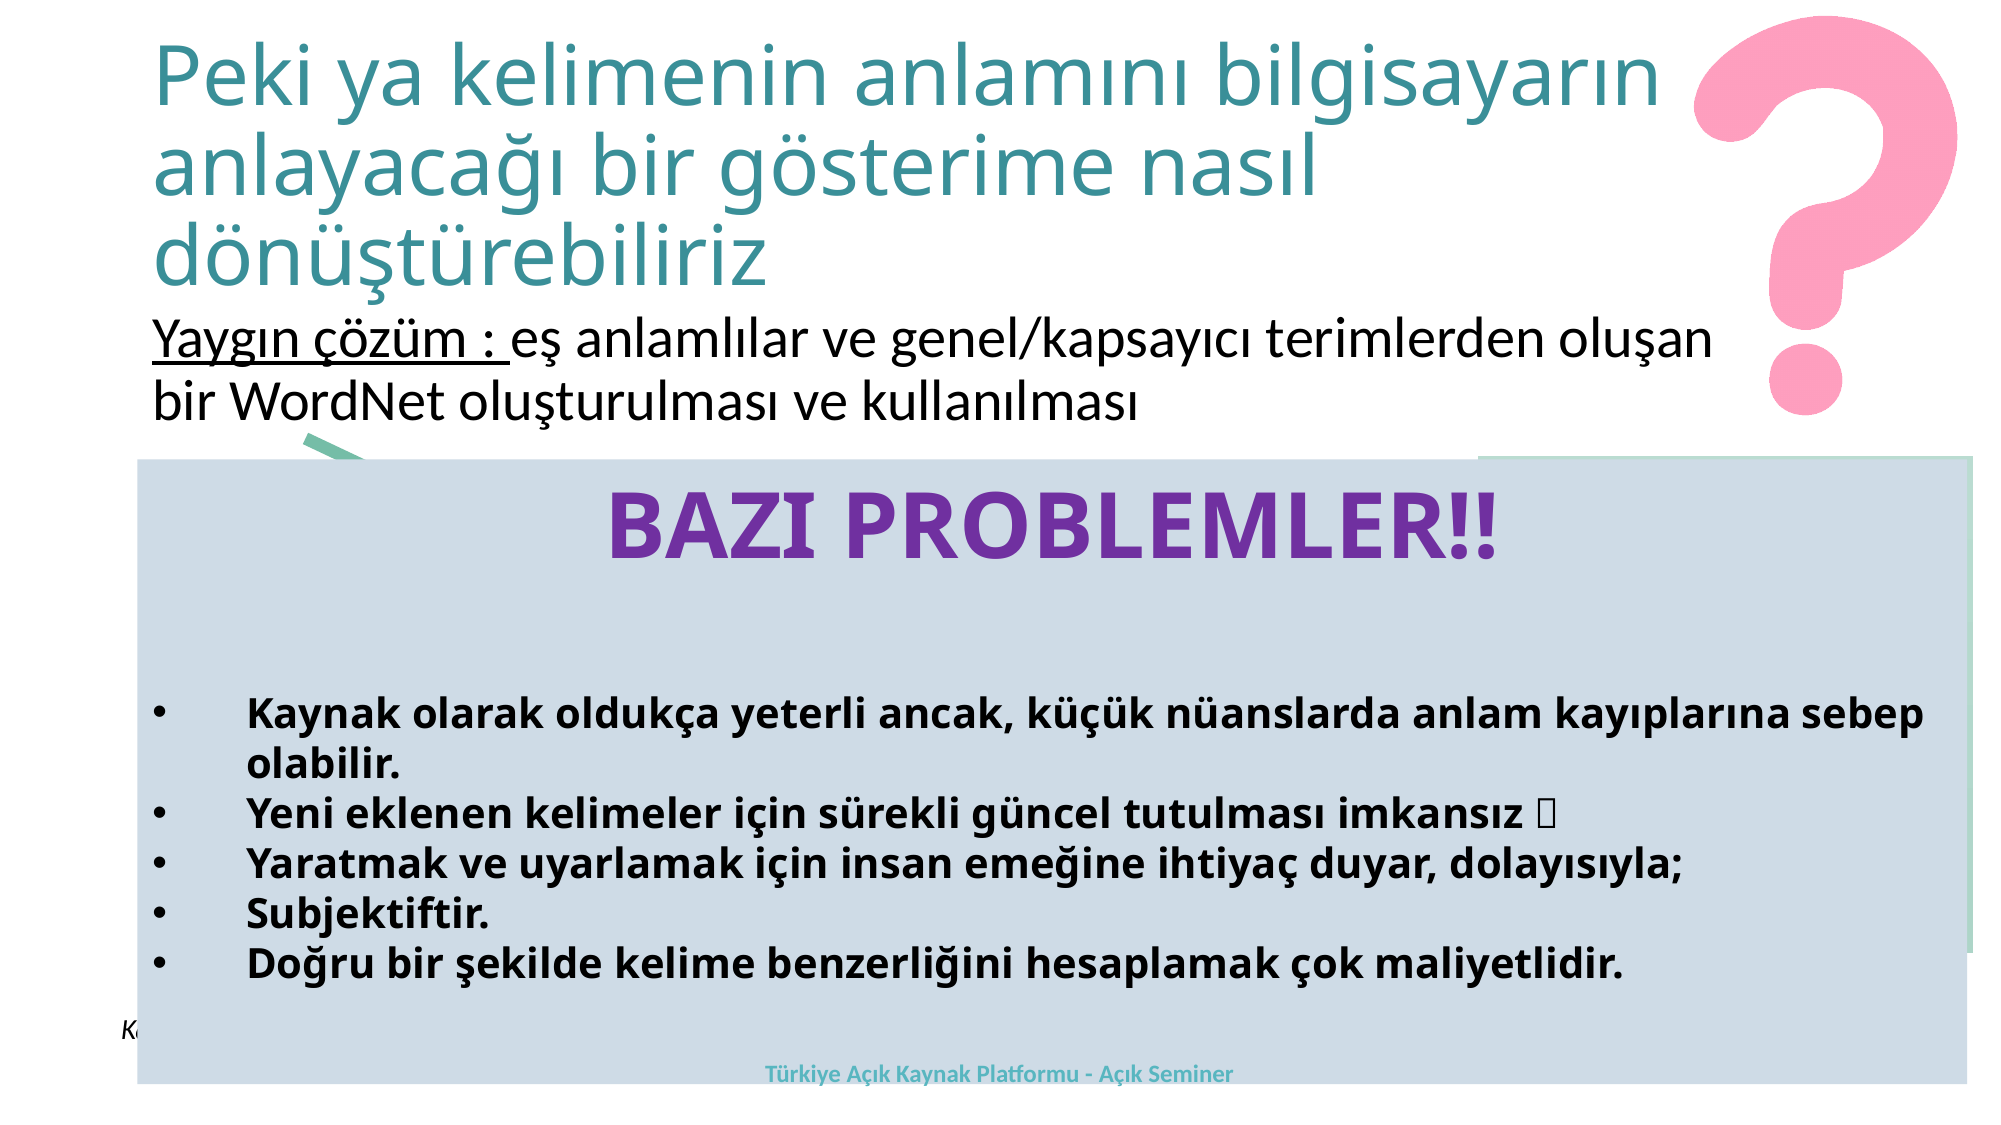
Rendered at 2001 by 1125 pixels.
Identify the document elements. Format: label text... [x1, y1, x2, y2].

title Peki ya kelimenin anlamını bilgisayarın anlayacağı bir gösterime nasıl dönüştürebiliriz [137, 59, 1609, 278]
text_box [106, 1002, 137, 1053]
list Yaygın çözüm : eş anlamlılar ve genel/kapsayıcı terimlerden oluşan bir WordNet oluşturulması ve kullanılması [137, 299, 1786, 459]
picture [400, 458, 1455, 1003]
text_box BAZI PROBLEMLER!! Kaynak olarak oldukça yeterli ancak, küçük nüanslarda anlam kayıplarına sebep olabilir. Yeni eklenen kelimeler için sürekli güncel tutulması imkansız  Yaratmak ve uyarlamak için insan emeğine ihtiyaç duyar, dolayısıyla; Subjektiftir. Doğru bir şekilde kelime benzerliğini hesaplamak çok maliyetlidir. [137, 459, 1968, 1085]
picture [1609, 0, 2000, 433]
text_box Türkçe WordNet çalışması : KeNet Razieh Ehsani tarafından Prof.Dr.Olcay Taner Yıldız ve Prof.Dr. Ercan Solak danışmanlığında 2018 yılında tamamlanan doktora tezi kapsamında gerçekleştirildi. [1478, 456, 1973, 953]
footer Türkiye Açık Kaynak Platformu - Açık Seminer [662, 1042, 1338, 1103]
